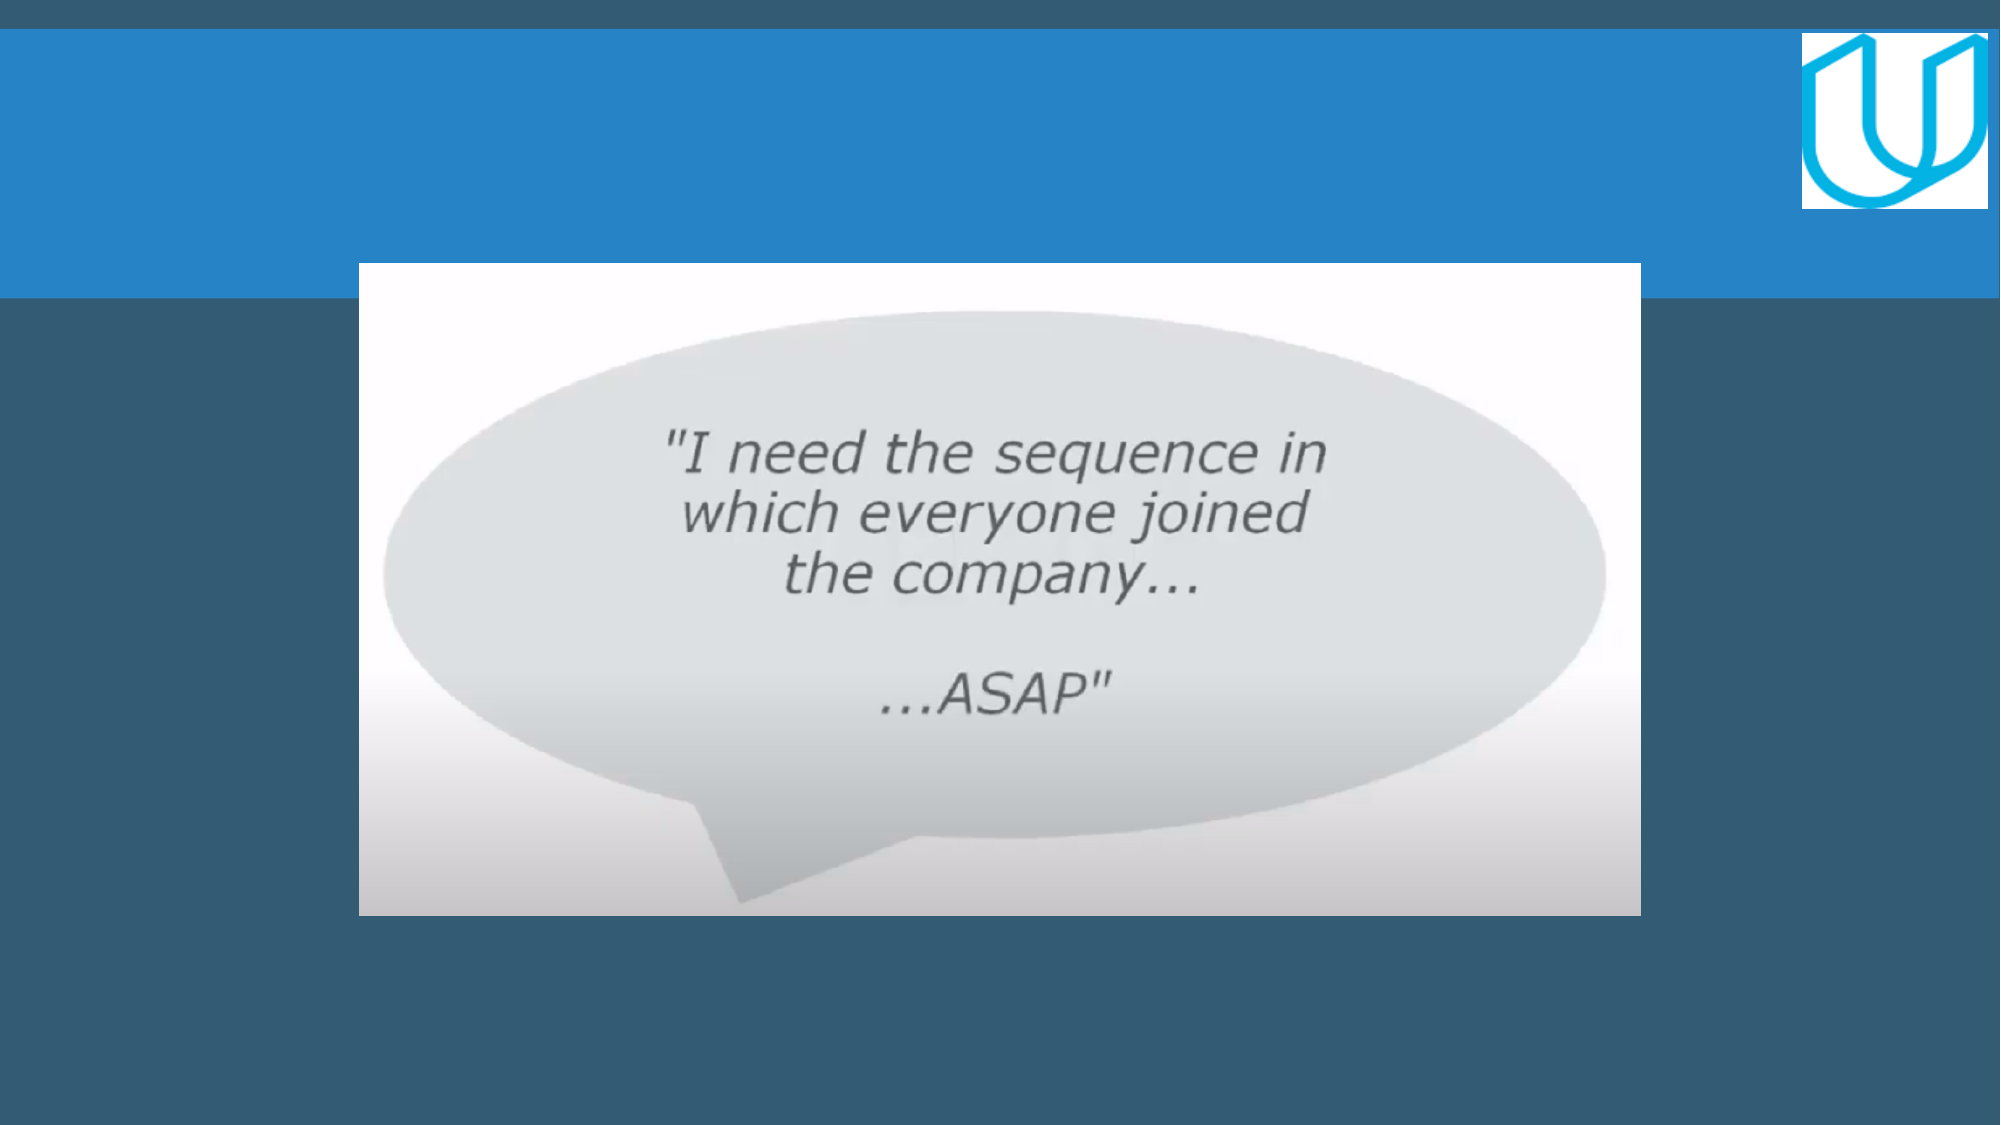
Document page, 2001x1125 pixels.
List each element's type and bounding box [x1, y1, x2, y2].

picture [1802, 33, 1988, 167]
picture [1900, 124, 1988, 209]
text_box [99, 44, 1900, 233]
picture [358, 262, 1641, 916]
picture [1932, 48, 1973, 166]
picture [1900, 175, 1911, 189]
